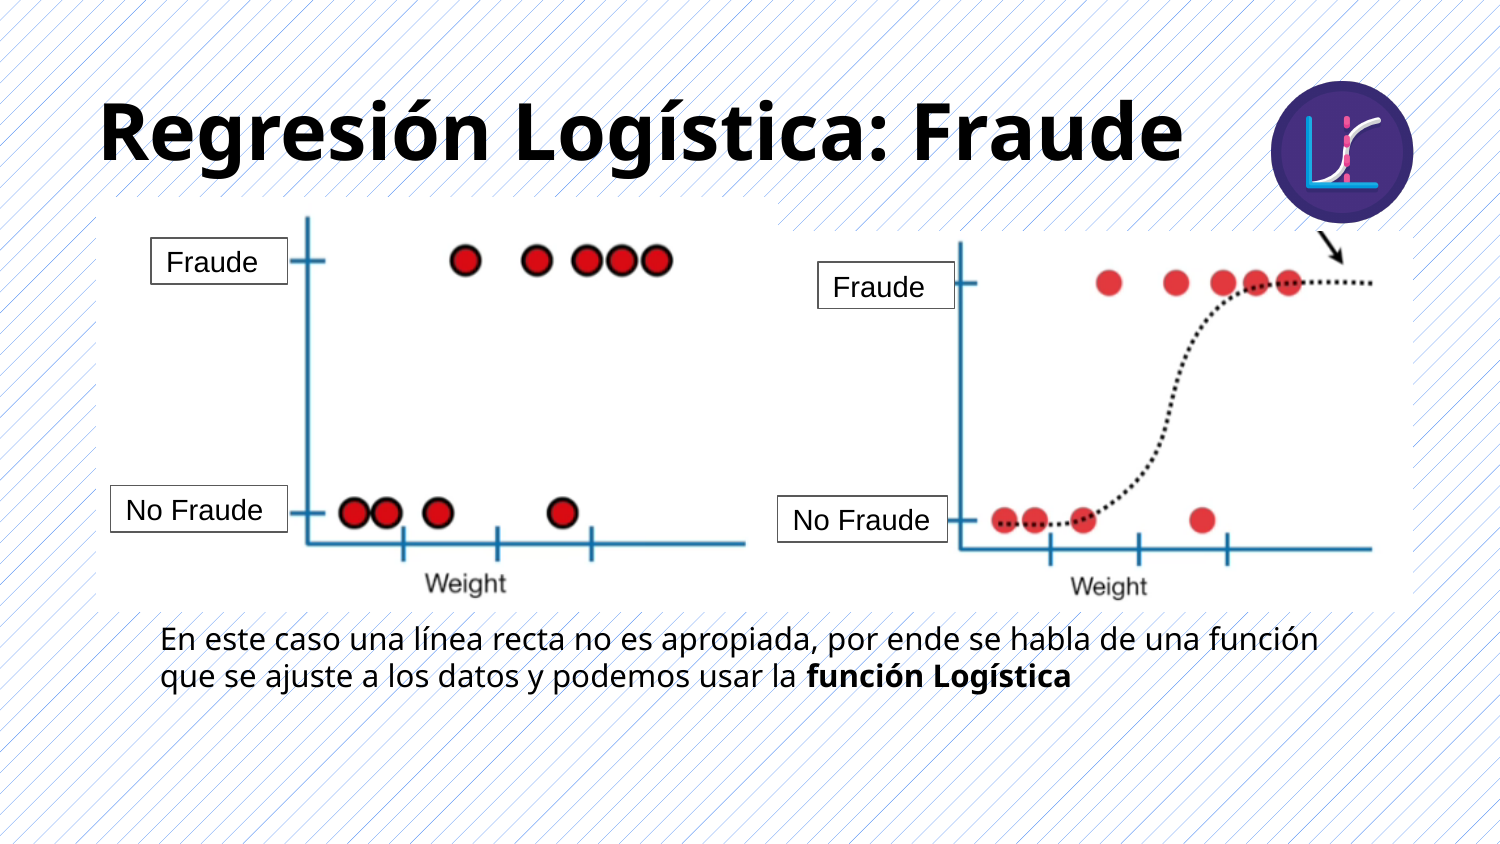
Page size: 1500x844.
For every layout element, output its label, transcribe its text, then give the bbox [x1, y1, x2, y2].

text_box En este caso una línea recta no es apropiada, por ende se habla de una función que se ajuste a los datos y podemos usar la función Logística [144, 619, 1361, 709]
picture [95, 197, 1413, 613]
text_box Regresión Logística: Fraude [82, 76, 1265, 193]
picture [1266, 76, 1419, 229]
